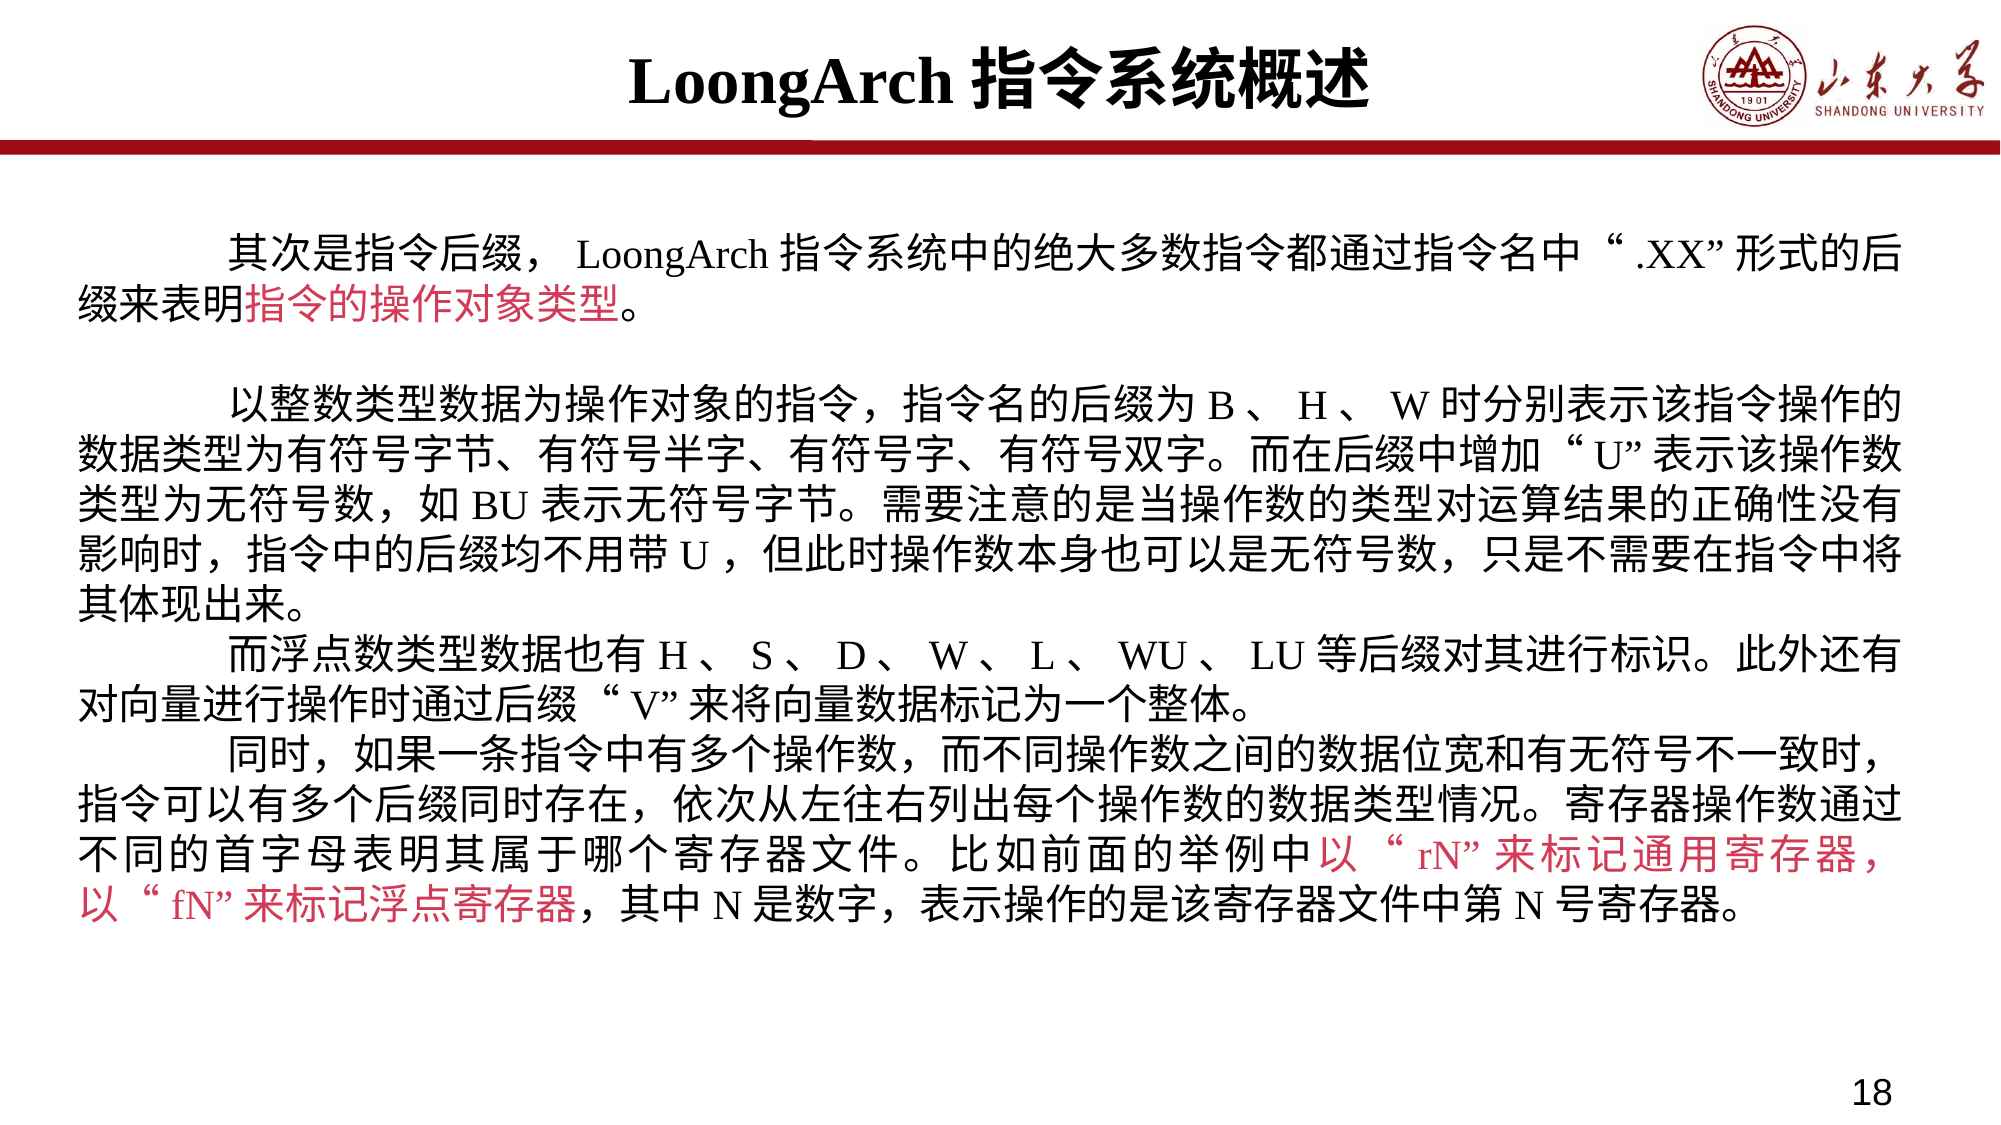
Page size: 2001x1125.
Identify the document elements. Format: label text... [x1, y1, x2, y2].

text_box 其次是指令后缀，LoongArch指令系统中的绝大多数指令都通过指令名中“.XX”形式的后缀来表明指令的操作对象类型。 以整数类型数据为操作对象的指令，指令名的后缀为B、H、W时分别表示该指令操作的数据类型为有符号字节、有符号半字、有符号字、有符号双字。而在后缀中增加“U”表示该操作数类型为无符号数，如BU表示无符号字节。需要注意的是当操作数的类型对运算结果的正确性没有影响时，指令中的后缀均不用带U，但此时操作数本身也可以是无符号数，只是不需要在指令中将其体现出来。 而浮点数类型数据也有H、S、D、W、L、WU、LU等后缀对其进行标识。此外还有对向量进行操作时通过后缀“V”来将向量数据标记为一个整体。 同时，如果一条指令中有多个操作数，而不同操作数之间的数据位宽和有无符号不一致时，指令可以有多个后缀同时存在，依次从左往右列出每个操作数的数据类型情况。寄存器操作数通过不同的首字母表明其属于哪个寄存器文件。比如前面的举例中以“rN”来标记通用寄存器，以“fN”来标记浮点寄存器，其中N是数字，表示操作的是该寄存器文件中第N号寄存器。 [62, 219, 1919, 935]
picture [1698, 21, 1810, 39]
title LoongArch指令系统概述 [0, 39, 2000, 152]
slide_number 18 [1836, 1060, 2000, 1125]
